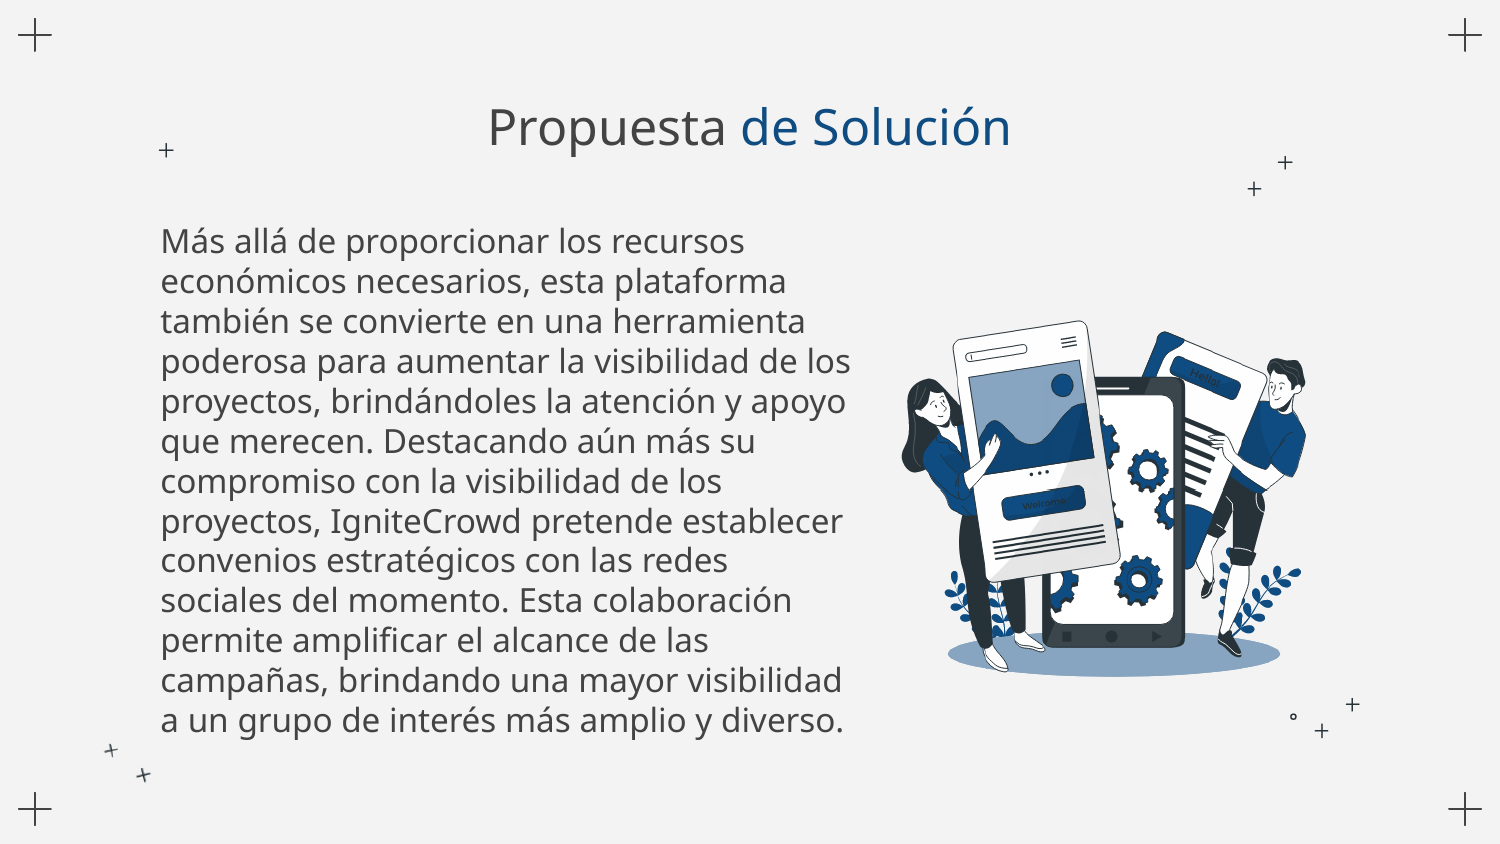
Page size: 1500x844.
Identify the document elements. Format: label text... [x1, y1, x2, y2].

picture [871, 240, 1371, 763]
picture [145, 122, 188, 188]
picture [1234, 136, 1303, 221]
title Propuesta de Solución [231, 80, 1269, 176]
picture [74, 720, 171, 805]
subtitle Más allá de proporcionar los recursos económicos necesarios, esta plataforma también se convierte en una herramienta poderosa para aumentar la visibilidad de los proyectos, brindándoles la atención y apoyo que merecen. Destacando aún más su compromiso con la visibilidad de los proyectos, IgniteCrowd pretende establecer convenios estratégicos con las redes sociales del momento. Esta colaboración permite amplificar el alcance de las campañas, brindando una mayor visibilidad a un grupo de interés más amplio y diverso. [145, 205, 873, 707]
